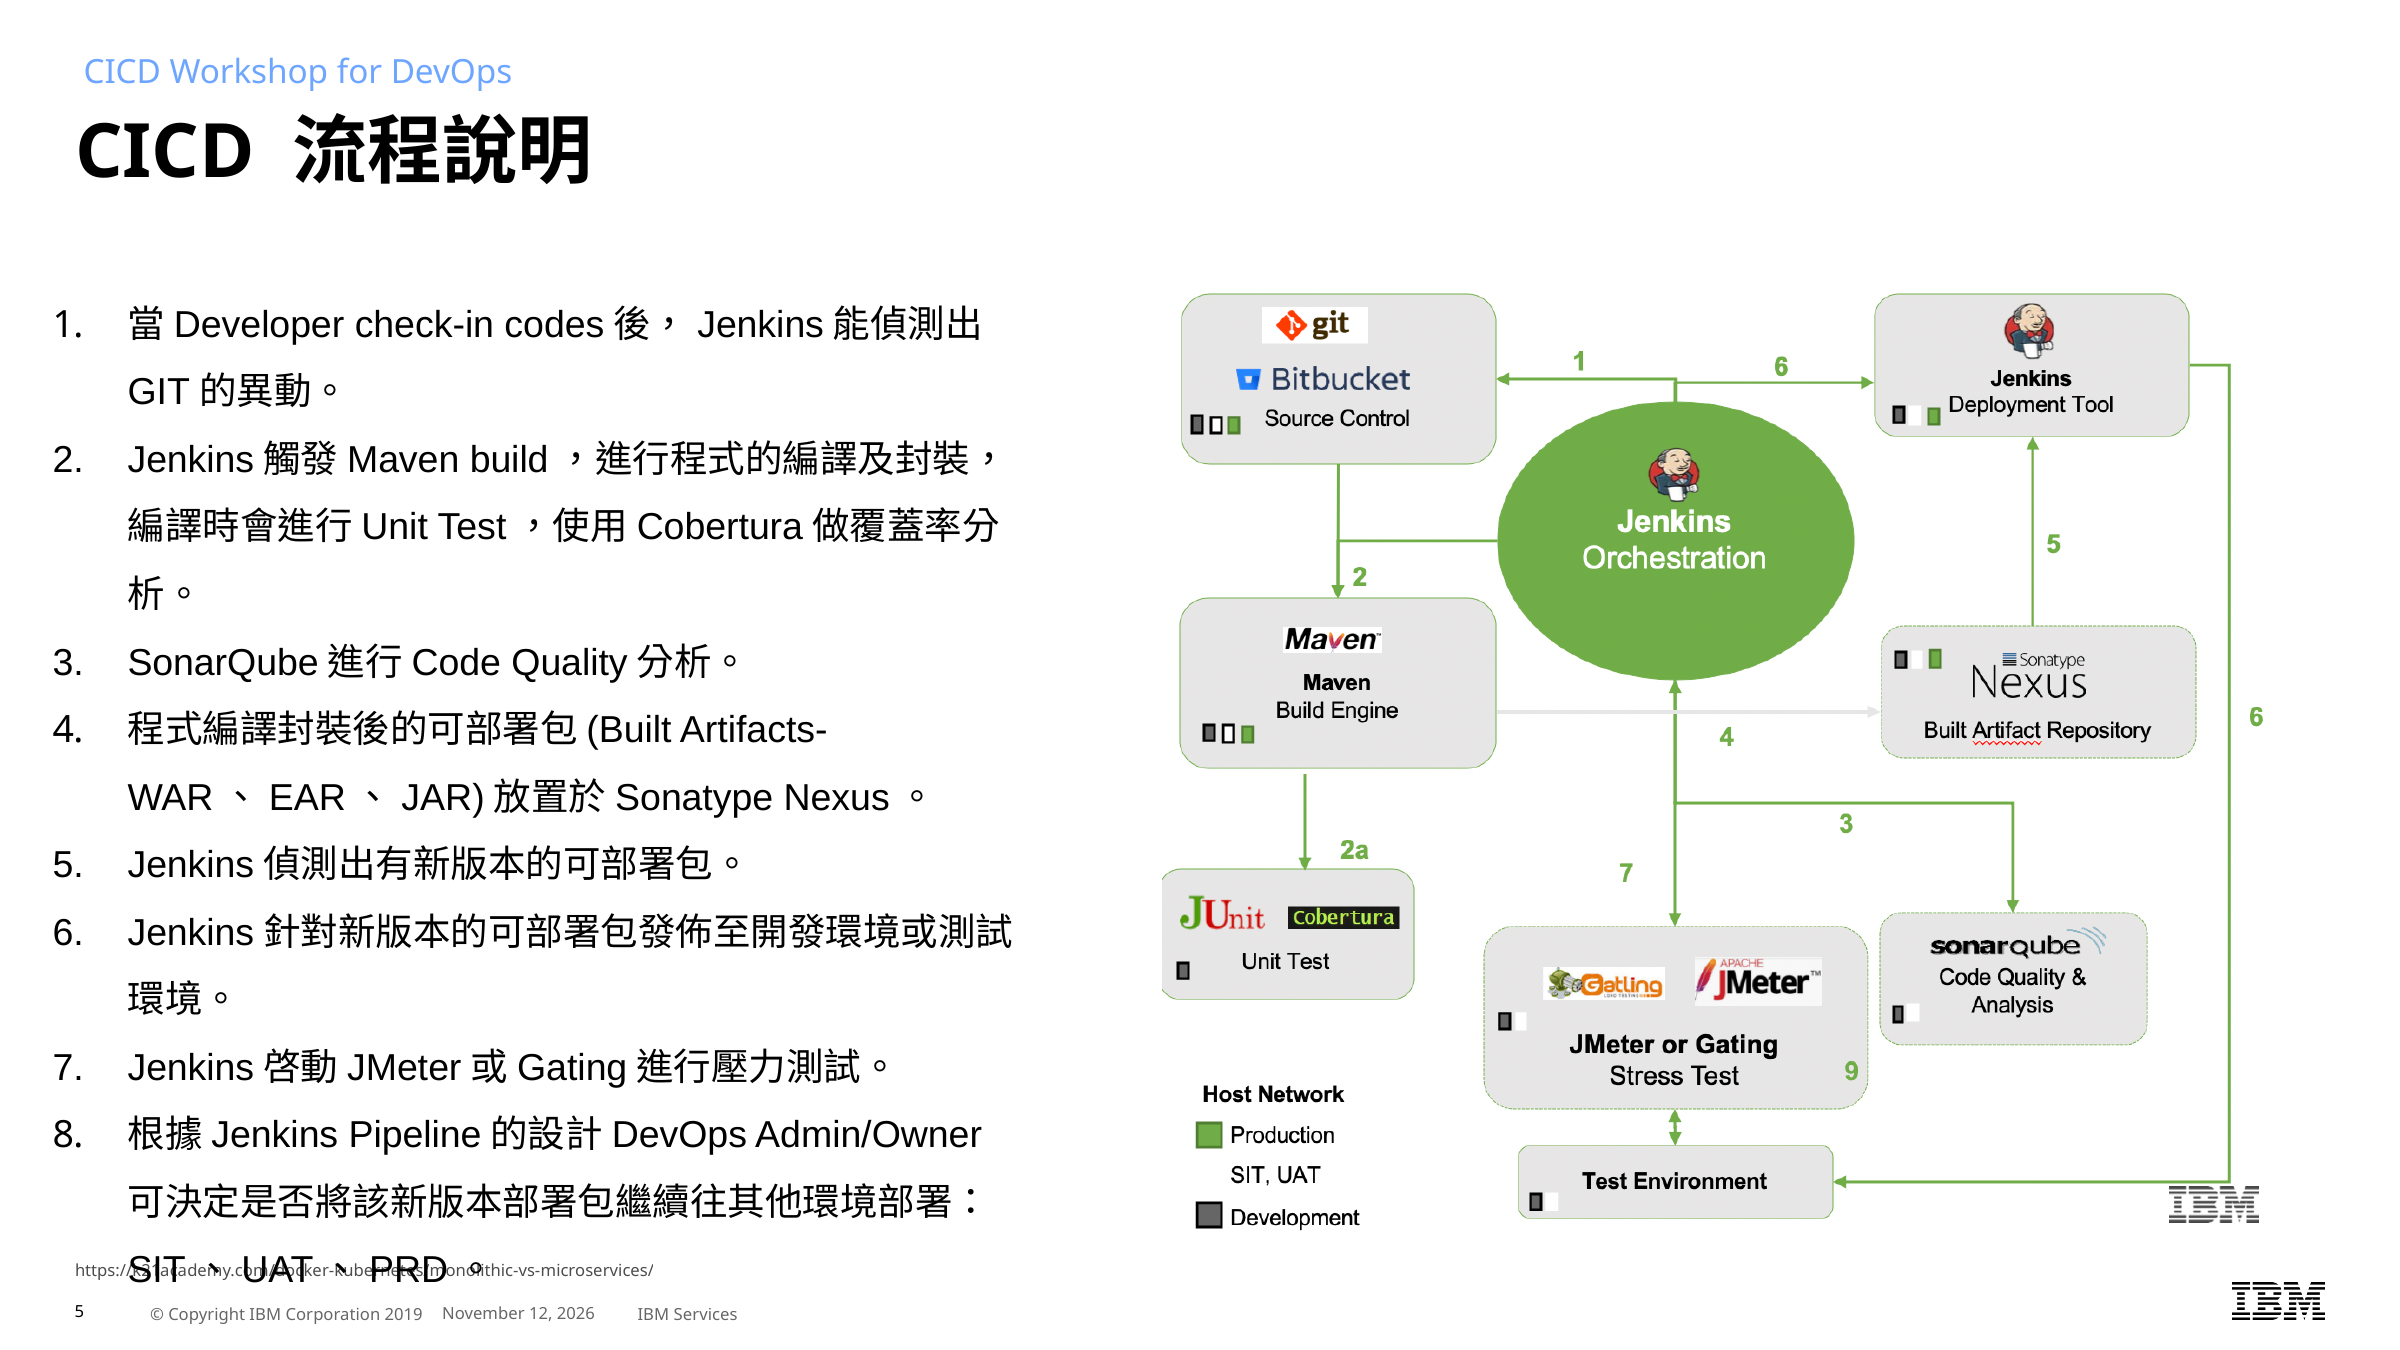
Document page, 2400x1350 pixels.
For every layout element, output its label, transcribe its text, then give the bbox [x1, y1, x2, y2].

text_box CICD Workshop for DevOps [83, 47, 1164, 93]
picture [2232, 1282, 2325, 1320]
title CICD 流程說明 [75, 112, 2325, 300]
picture [1162, 284, 2265, 1238]
text_box 當Developer check-in codes後，Jenkins能偵測出GIT的異動。 Jenkins觸發Maven build，進行程式的編譯及封裝，編譯時會進行Unit Test，使用Cobertura做覆蓋率分析。 SonarQube進行Code Quality分析。 程式編譯封裝後的可部署包(Built Artifacts-WAR、EAR、JAR)放置於Sonatype Nexus。 Jenkins偵測出有新版本的可部署包。 Jenkins針對新版本的可部署包發佈至開發環境或測試環境。 Jenkins啓動JMeter或Gating進行壓力測試。 根據Jenkins Pipeline的設計DevOps Admin/Owner可決定是否將該新版本部署包繼續往其他環境部署：SIT、UAT、PRD。 [37, 269, 1035, 1080]
list https://k21academy.com/docker-kubernetes/monolithic-vs-microservices/ [75, 1204, 1155, 1280]
